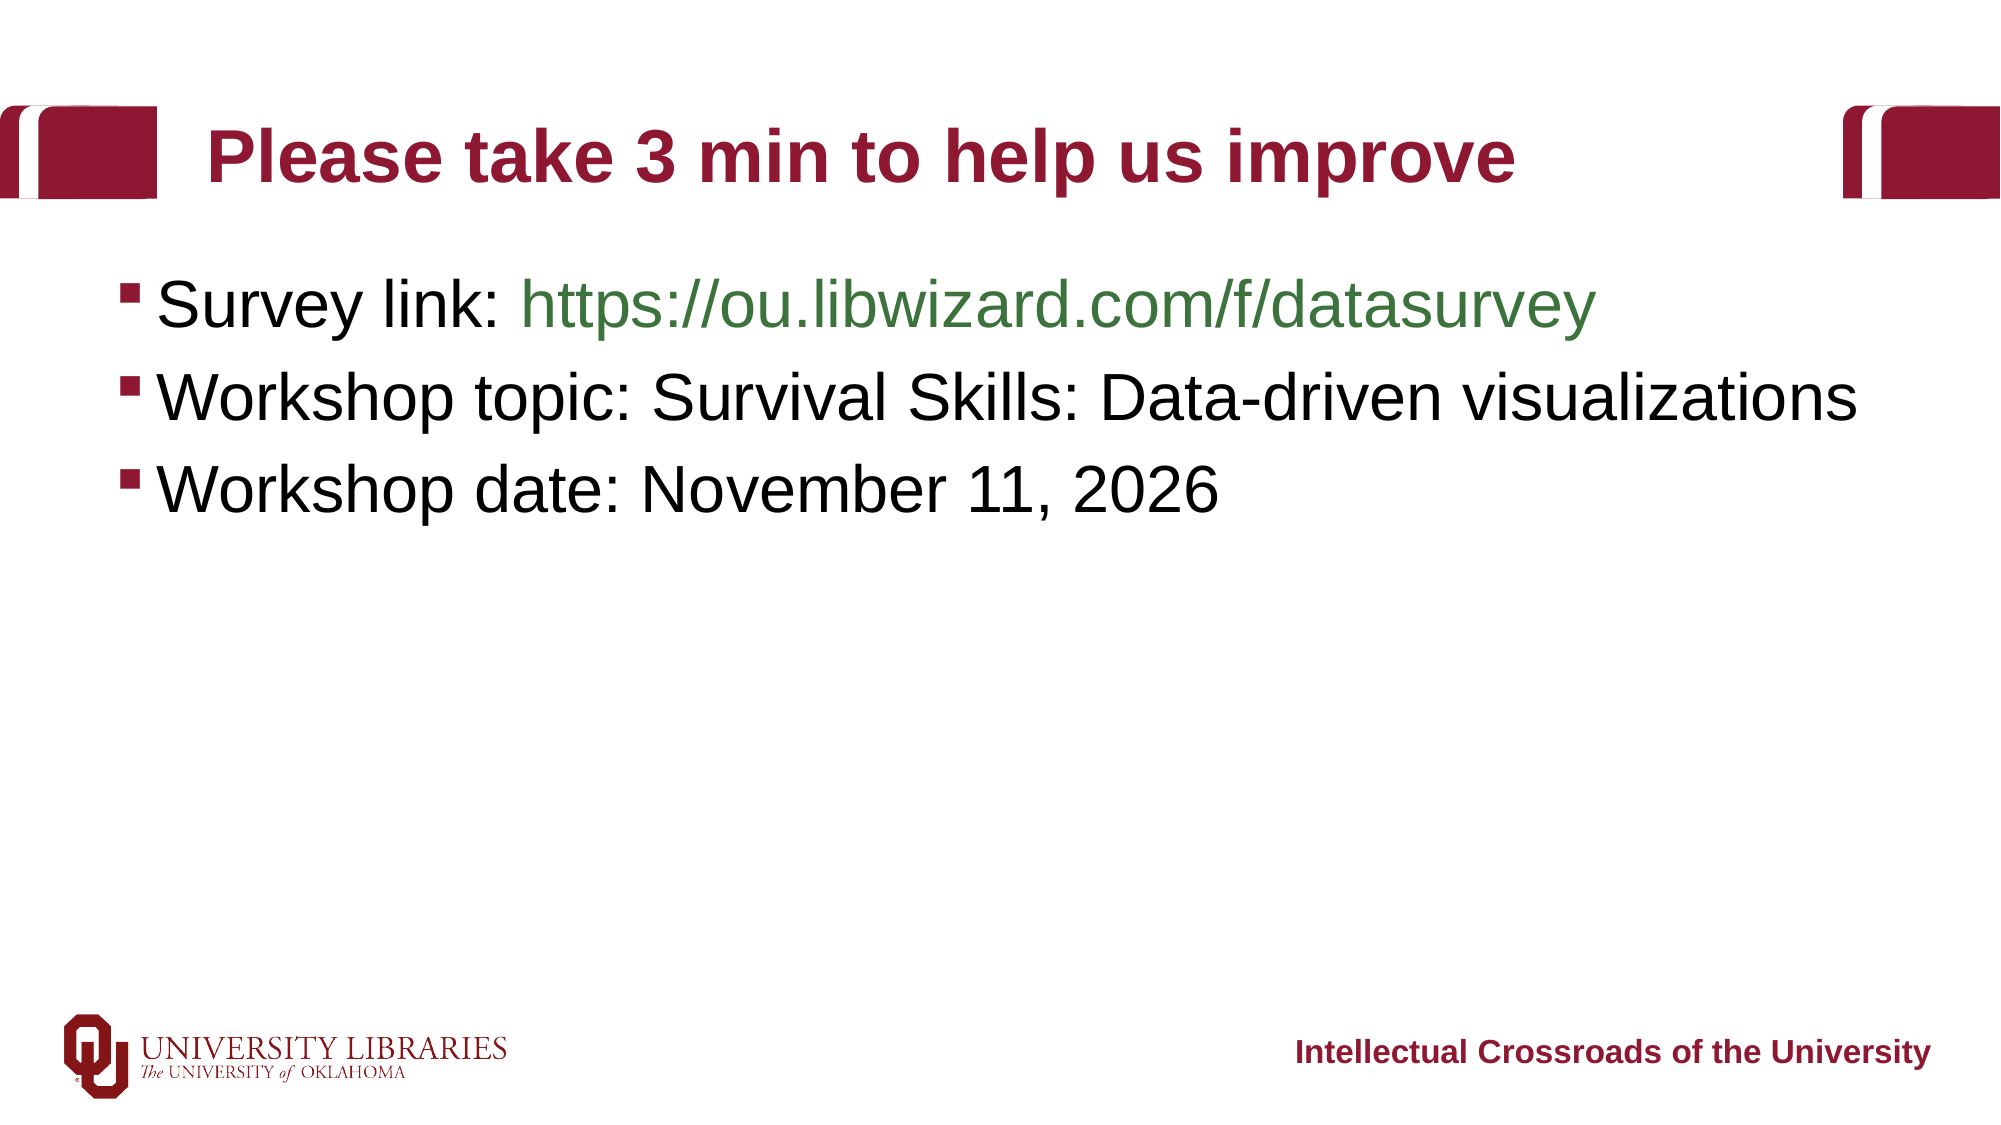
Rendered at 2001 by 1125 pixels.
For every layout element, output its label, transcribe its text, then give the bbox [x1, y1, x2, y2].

title Please take 3 min to help us improve [191, 110, 1839, 193]
list Survey link: https://ou.libwizard.com/f/datasurvey Workshop topic: Survival Skills: Data-driven visualizations Workshop date: February 23, 2022 [99, 262, 1900, 939]
picture [41, 988, 532, 1112]
